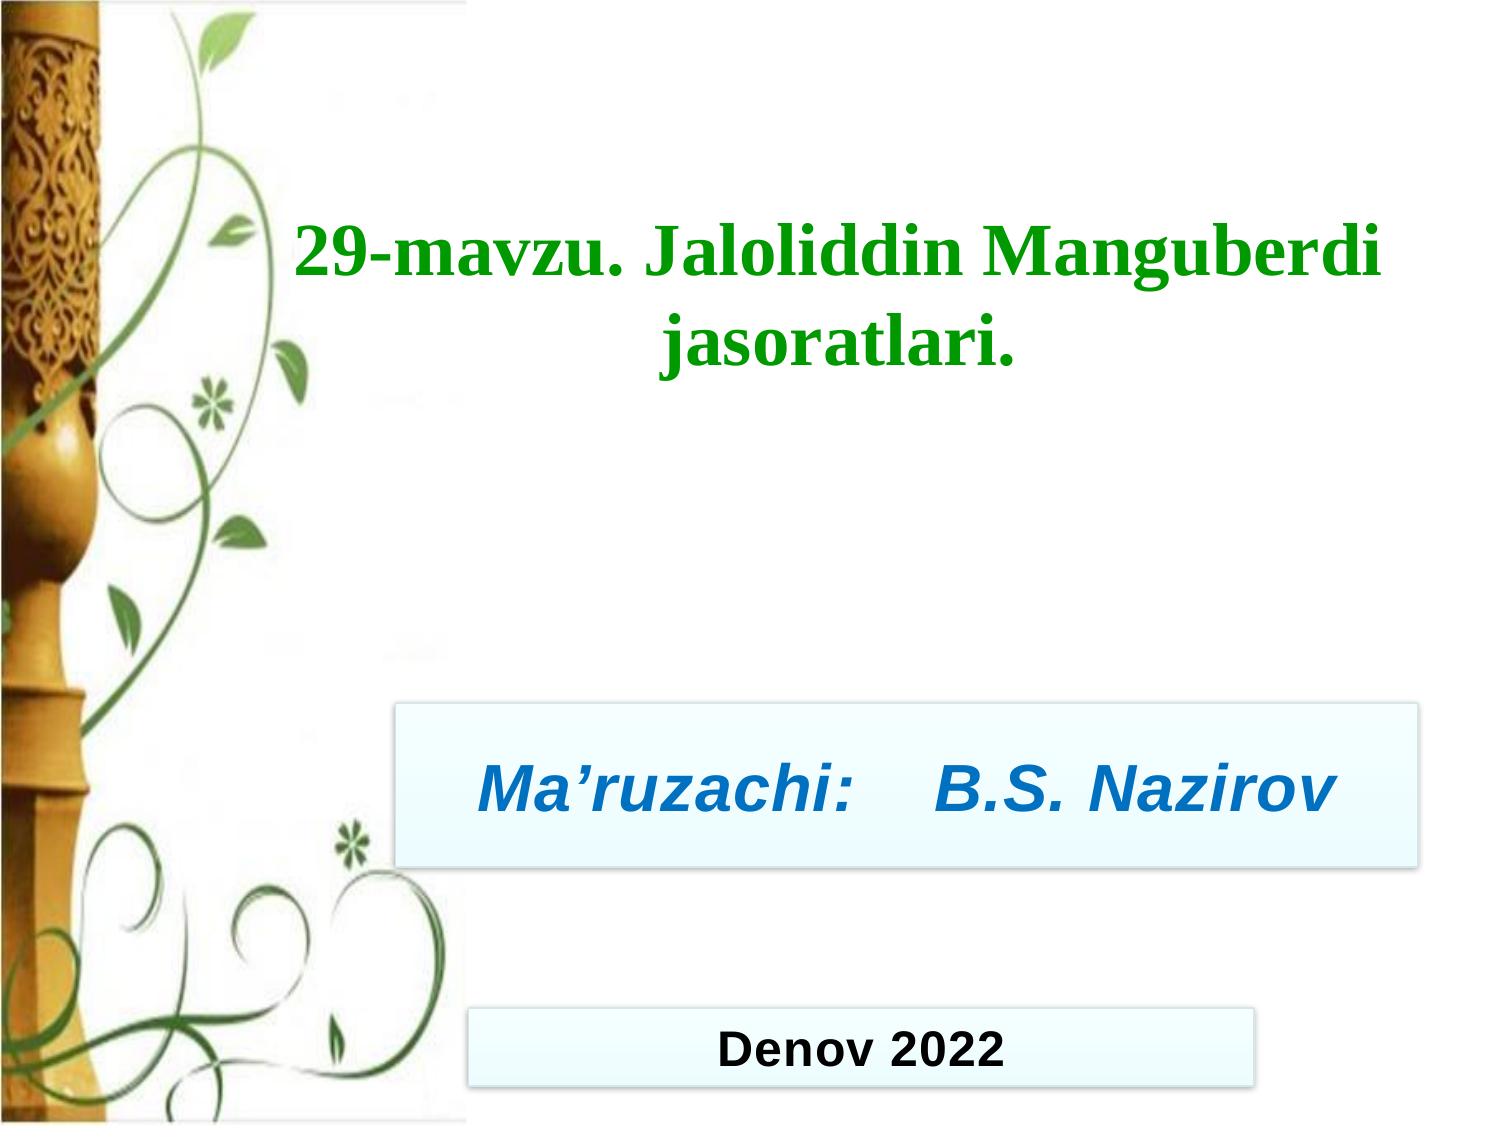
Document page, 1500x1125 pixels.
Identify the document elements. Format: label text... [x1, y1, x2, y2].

text_box Ma’ruzachi: B.S. Nazirov [471, 702, 1419, 868]
text_box Denov 2022 [471, 1007, 1255, 1087]
picture [0, 0, 467, 1125]
text_box 29-mavzu. Jaloliddin Manguberdi jasoratlari. [471, 102, 1471, 388]
